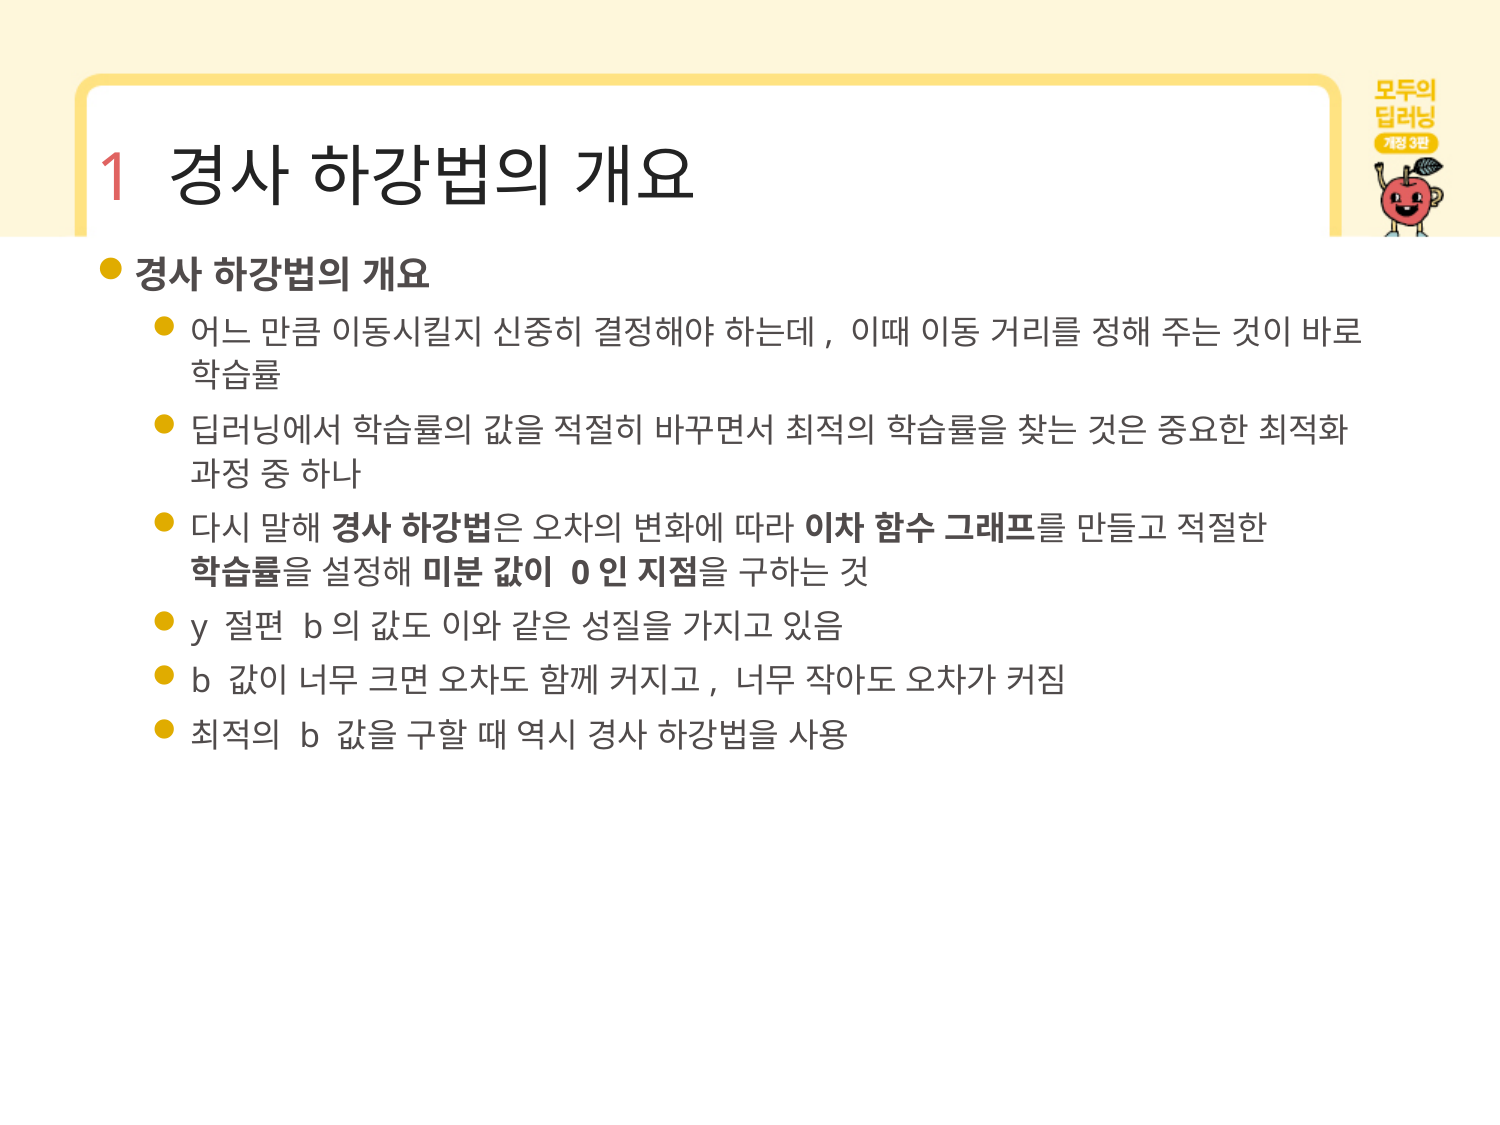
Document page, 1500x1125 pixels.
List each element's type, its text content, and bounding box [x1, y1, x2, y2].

picture [0, 0, 1500, 1125]
title 1 경사 하강법의 개요 [81, 90, 1412, 222]
list 경사 하강법의 개요 어느 만큼 이동시킬지 신중히 결정해야 하는데, 이때 이동 거리를 정해 주는 것이 바로 학습률 딥러닝에서 학습률의 값을 적절히 바꾸면서 최적의 학습률을 찾는 것은 중요한 최적화 과정 중 하나 다시 말해 경사 하강법은 오차의 변화에 따라 이차 함수 그래프를 만들고 적절한 학습률을 설정해 미분 값이 0인 지점을 구하는 것 y 절편 b의 값도 이와 같은 성질을 가지고 있음 b 값이 너무 크면 오차도 함께 커지고, 너무 작아도 오차가 커짐 최적의 b 값을 구할 때 역시 경사 하강법을 사용 [81, 239, 1412, 1054]
